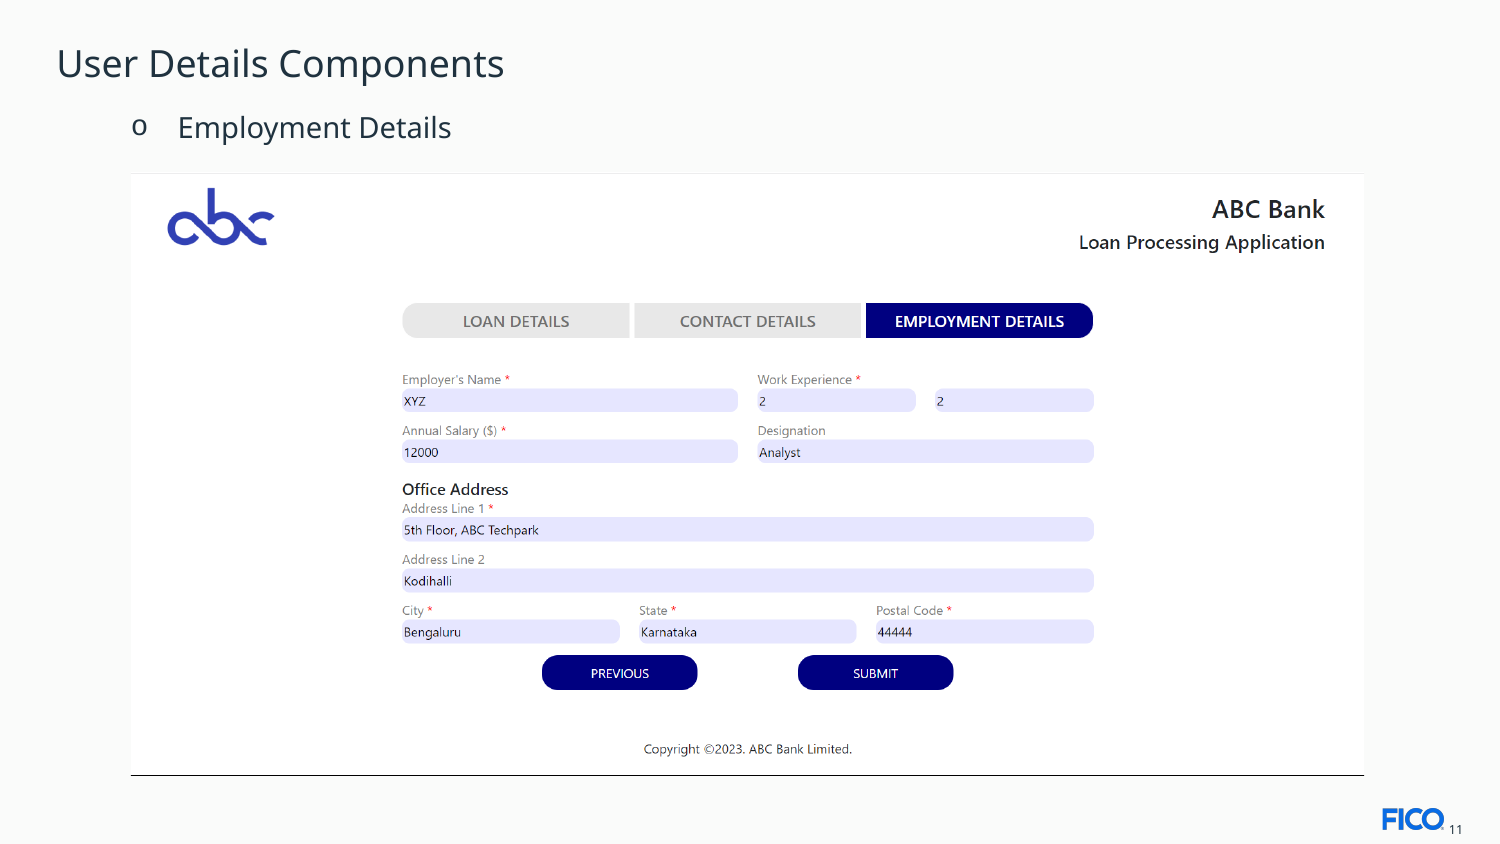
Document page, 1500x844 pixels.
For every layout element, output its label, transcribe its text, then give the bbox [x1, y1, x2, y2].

picture [130, 172, 1365, 776]
picture [1382, 808, 1444, 830]
text_box Employment Details [130, 113, 831, 145]
title User Details Components [56, 44, 1444, 86]
